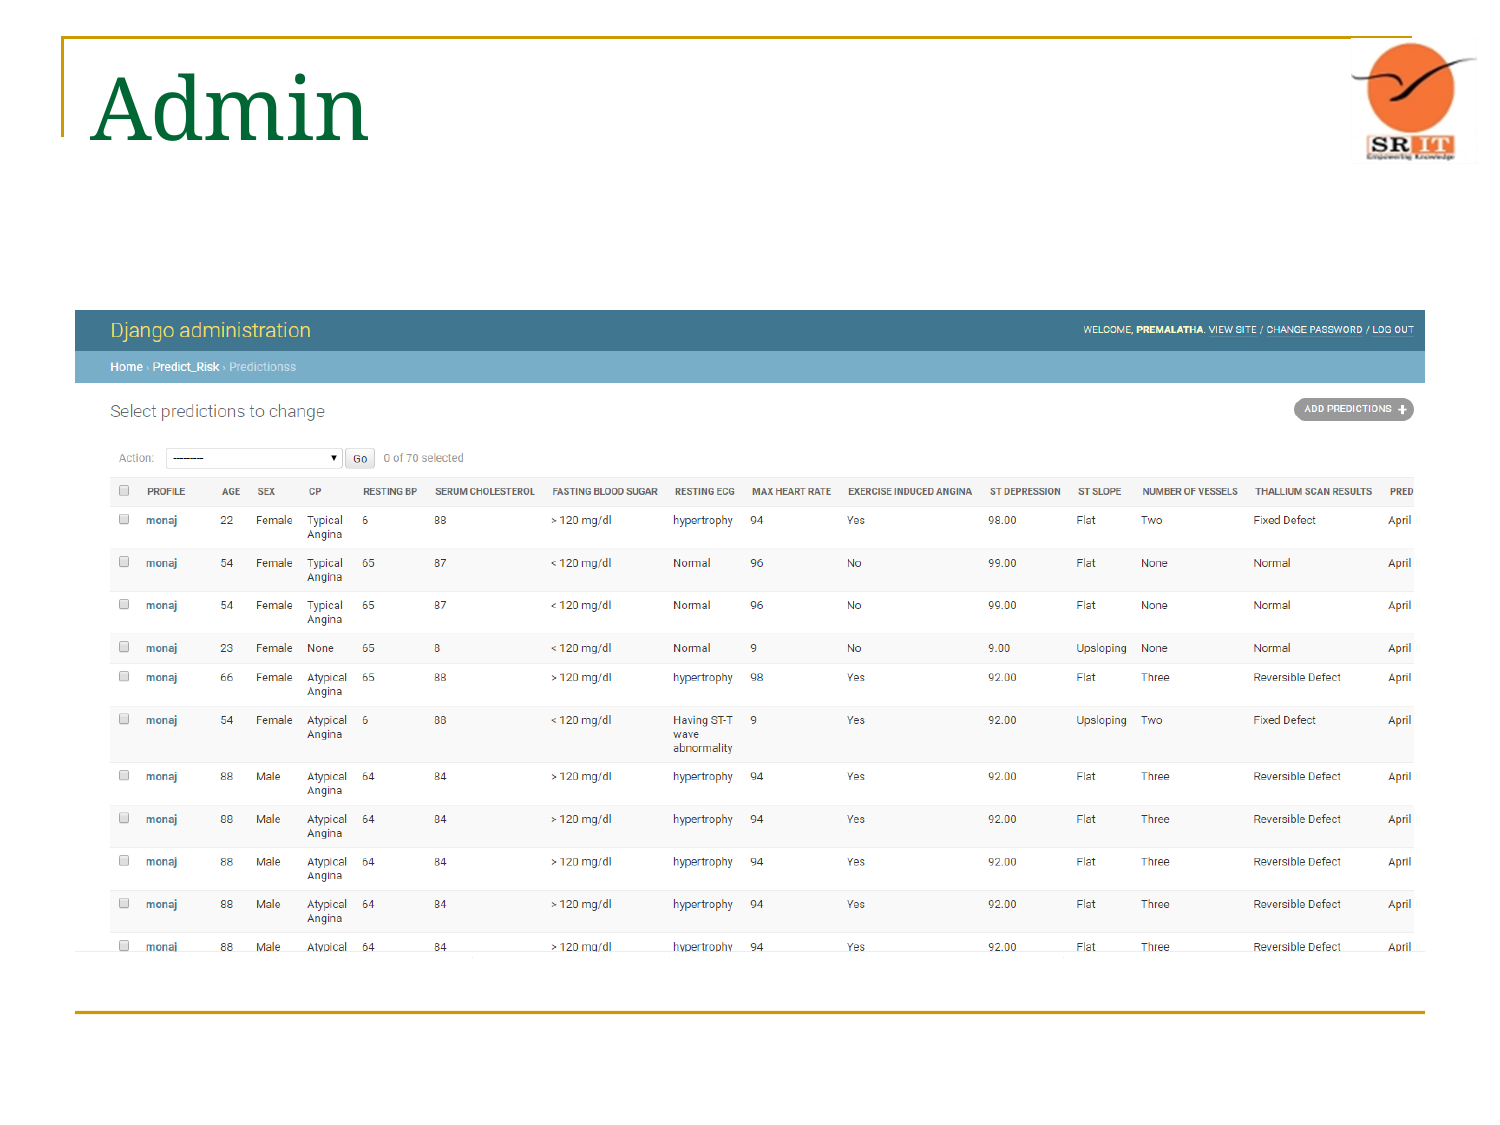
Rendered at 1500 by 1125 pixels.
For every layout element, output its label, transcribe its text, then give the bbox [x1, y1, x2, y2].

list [74, 310, 1426, 958]
title Admin [74, 45, 1426, 233]
picture [1350, 37, 1478, 165]
